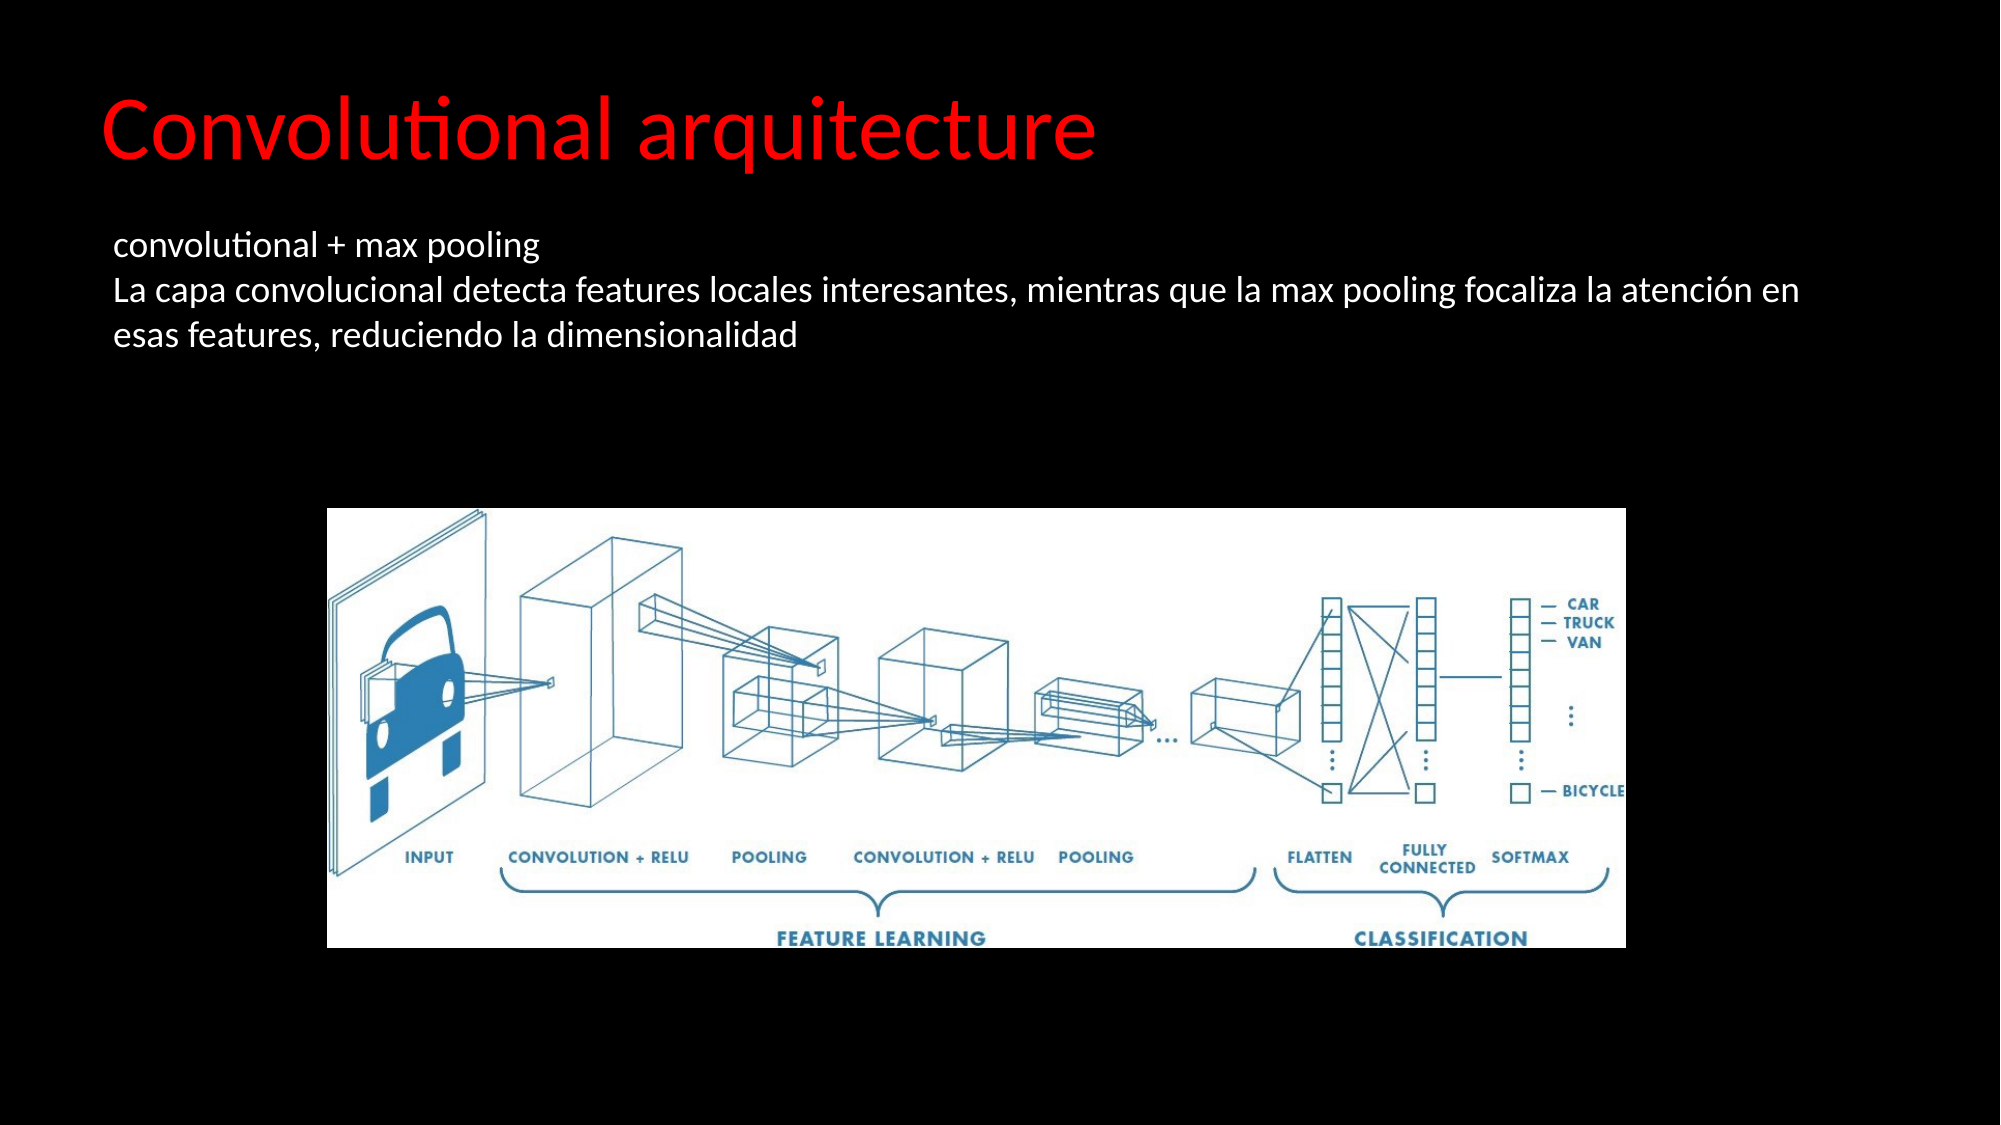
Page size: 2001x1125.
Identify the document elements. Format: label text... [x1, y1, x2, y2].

title Convolutional arquitecture [86, 72, 1818, 190]
text_box convolutional + max pooling La capa convolucional detecta features locales interesantes, mientras que la max pooling focaliza la atención en esas features, reduciendo la dimensionalidad [98, 212, 1855, 637]
picture [326, 508, 1626, 948]
